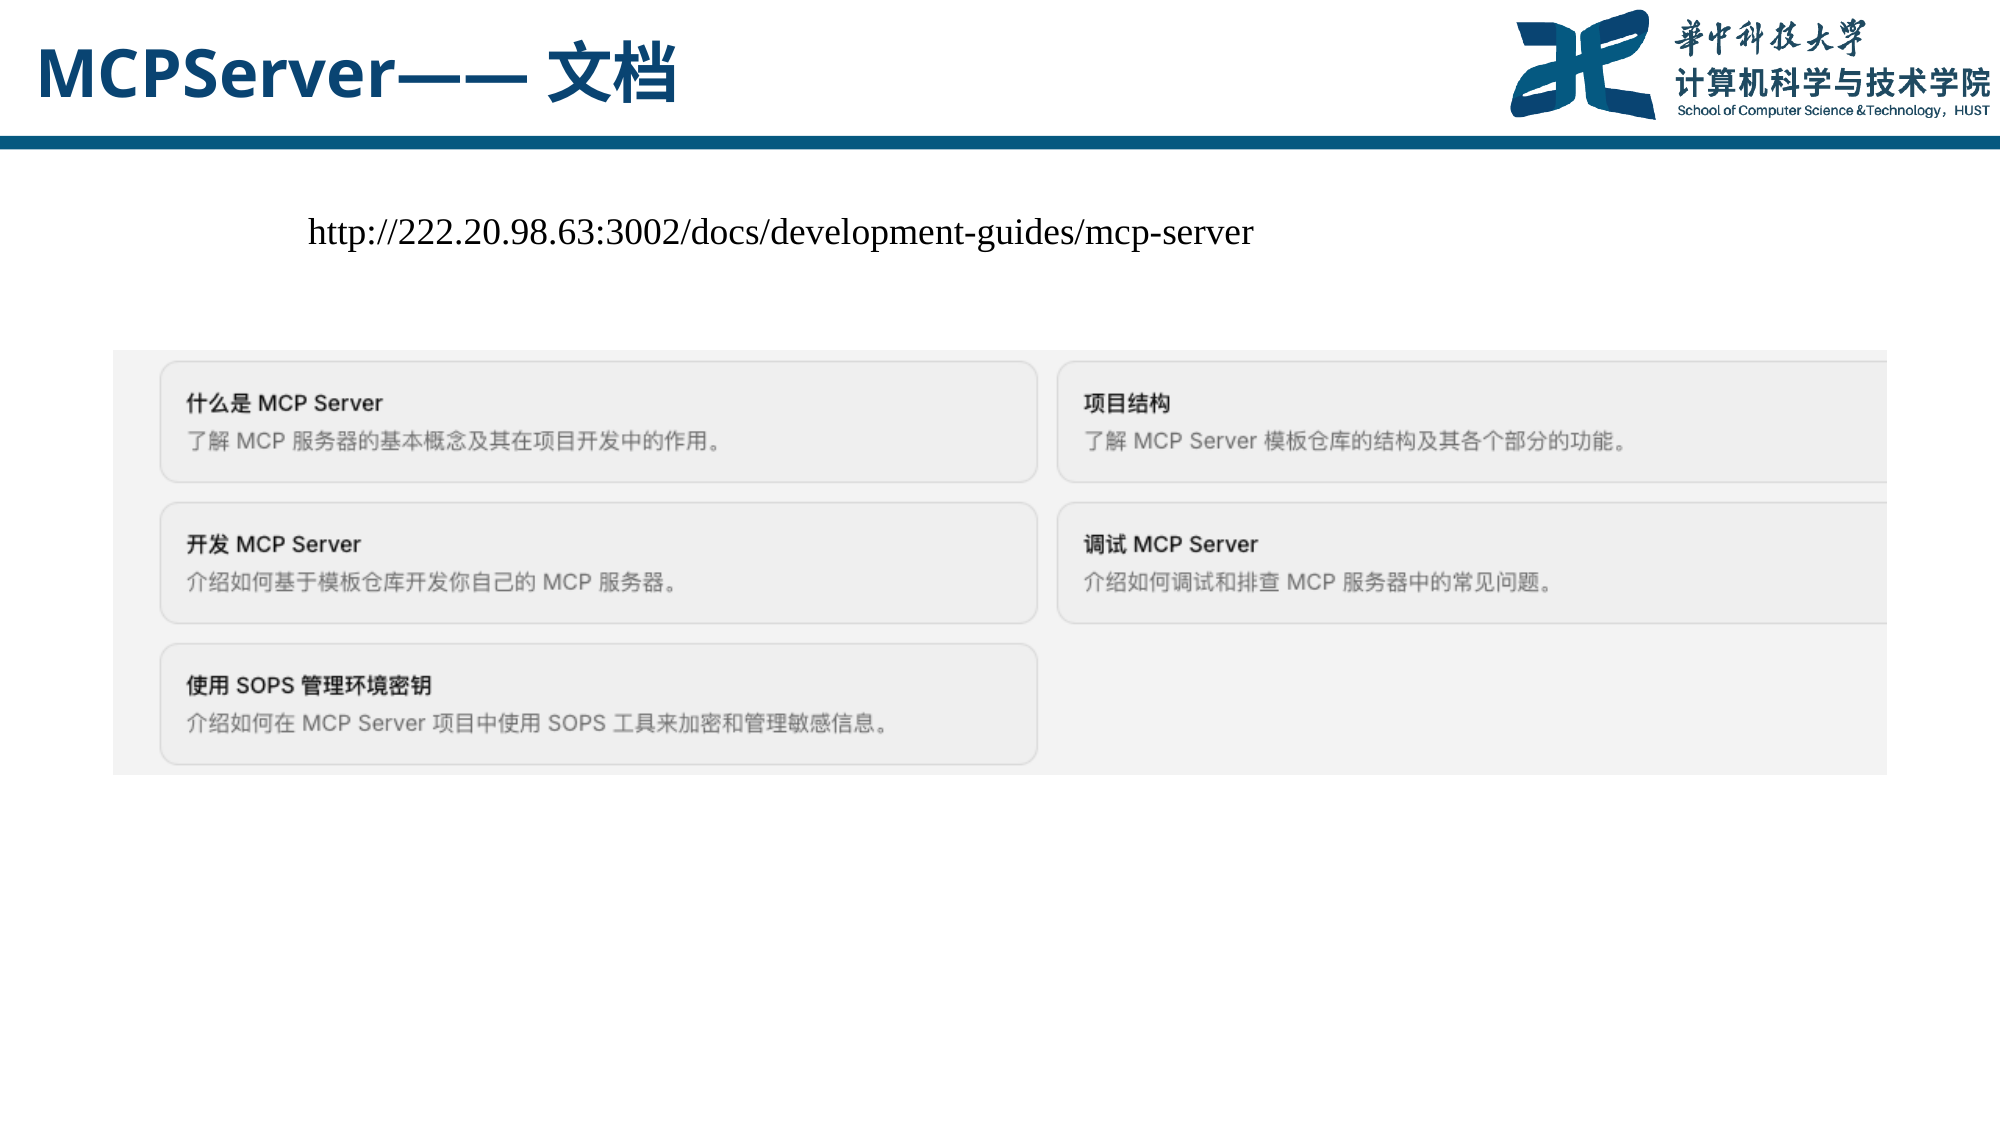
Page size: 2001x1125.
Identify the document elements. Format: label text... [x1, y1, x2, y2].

text_box http://222.20.98.63:3002/docs/development-guides/mcp-server [293, 199, 1294, 260]
text_box MCPServer——文档 [20, 23, 1371, 119]
picture [113, 350, 1887, 775]
picture [1510, 9, 1990, 120]
text_box [0, 135, 2000, 150]
